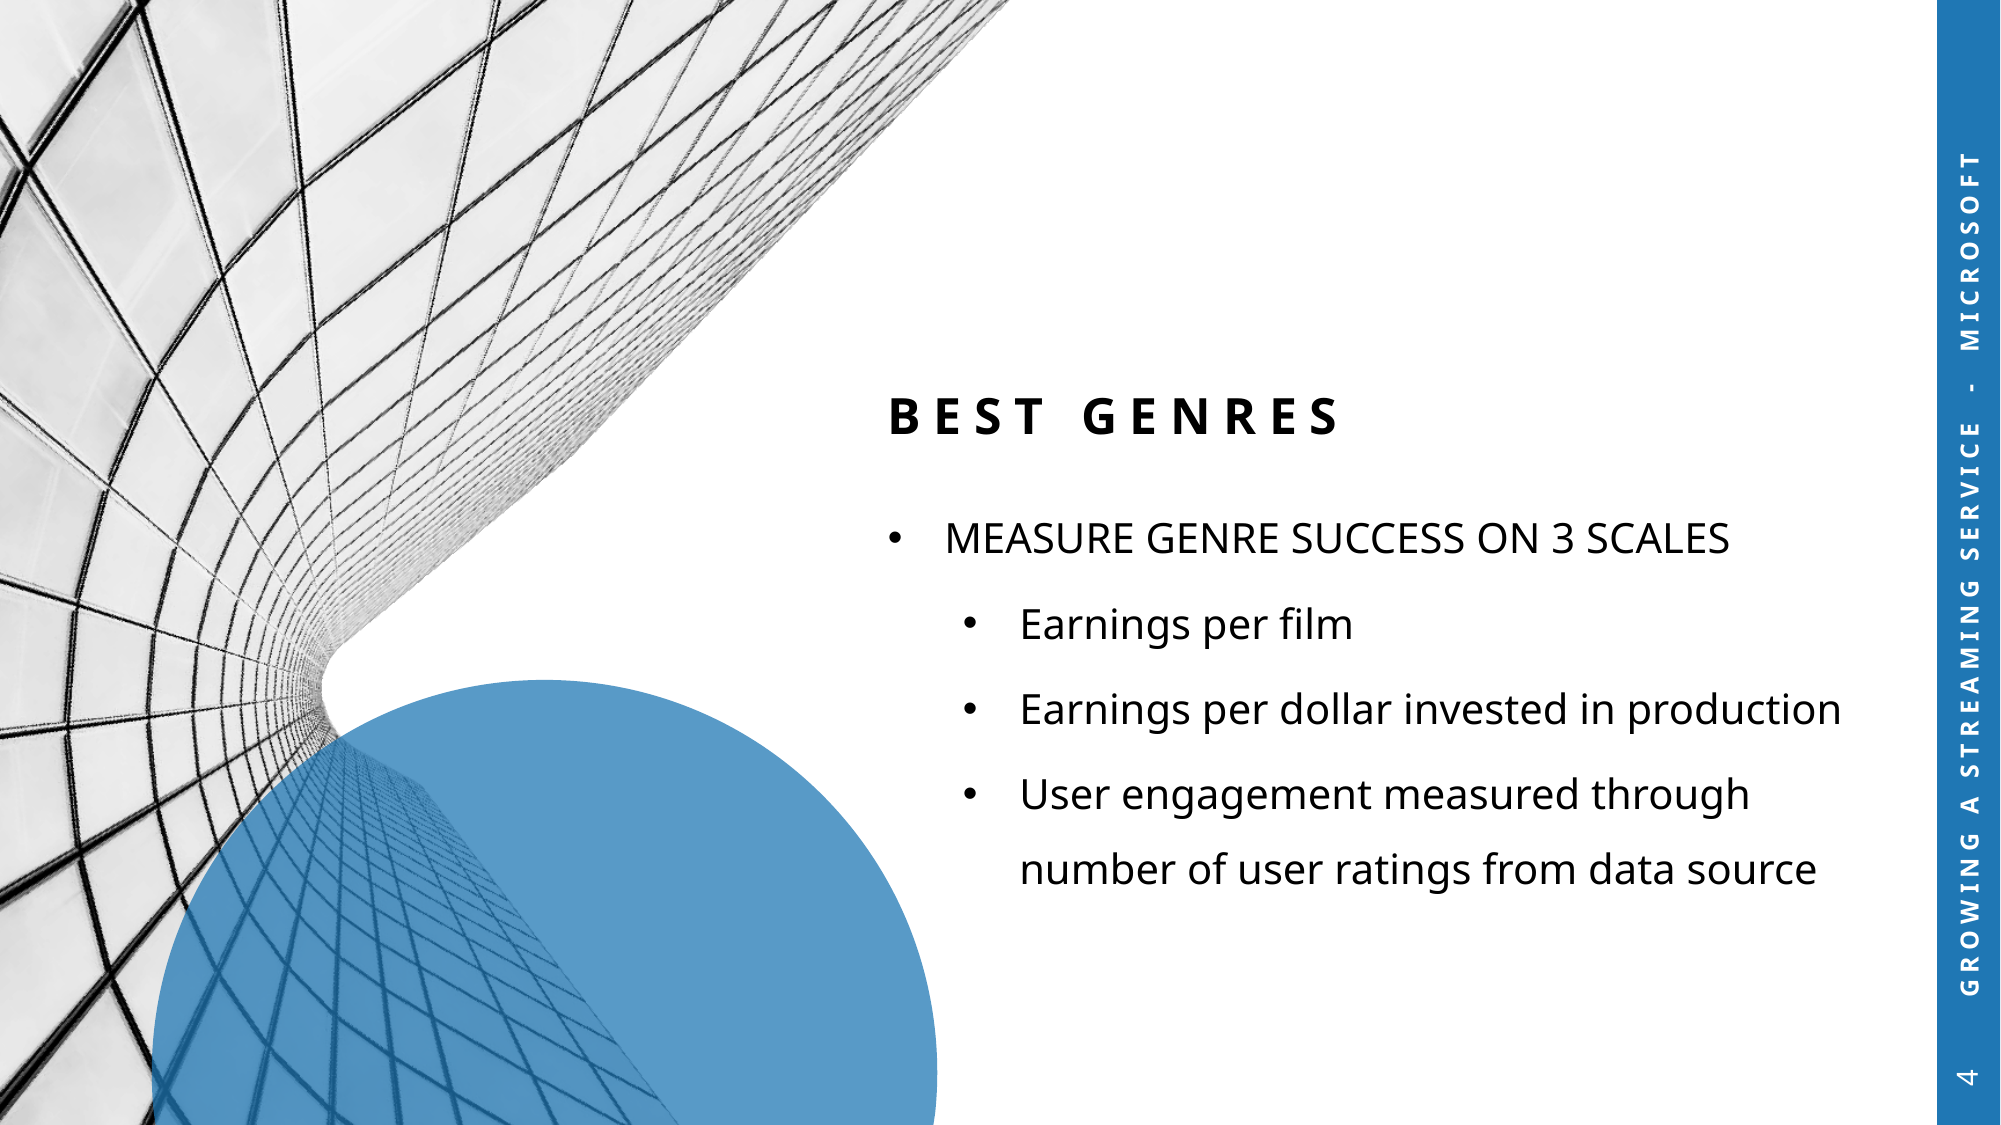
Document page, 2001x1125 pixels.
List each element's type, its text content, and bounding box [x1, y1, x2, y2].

footer Growing a streaming service - Microsoft [1937, 0, 2000, 1032]
slide_number 4 [1937, 1032, 2000, 1125]
title Best Genres [887, 209, 1908, 446]
subtitle Measure Genre success on 3 scales Earnings per film Earnings per dollar invested in production User engagement measured through number of user ratings from data source [888, 487, 1878, 879]
